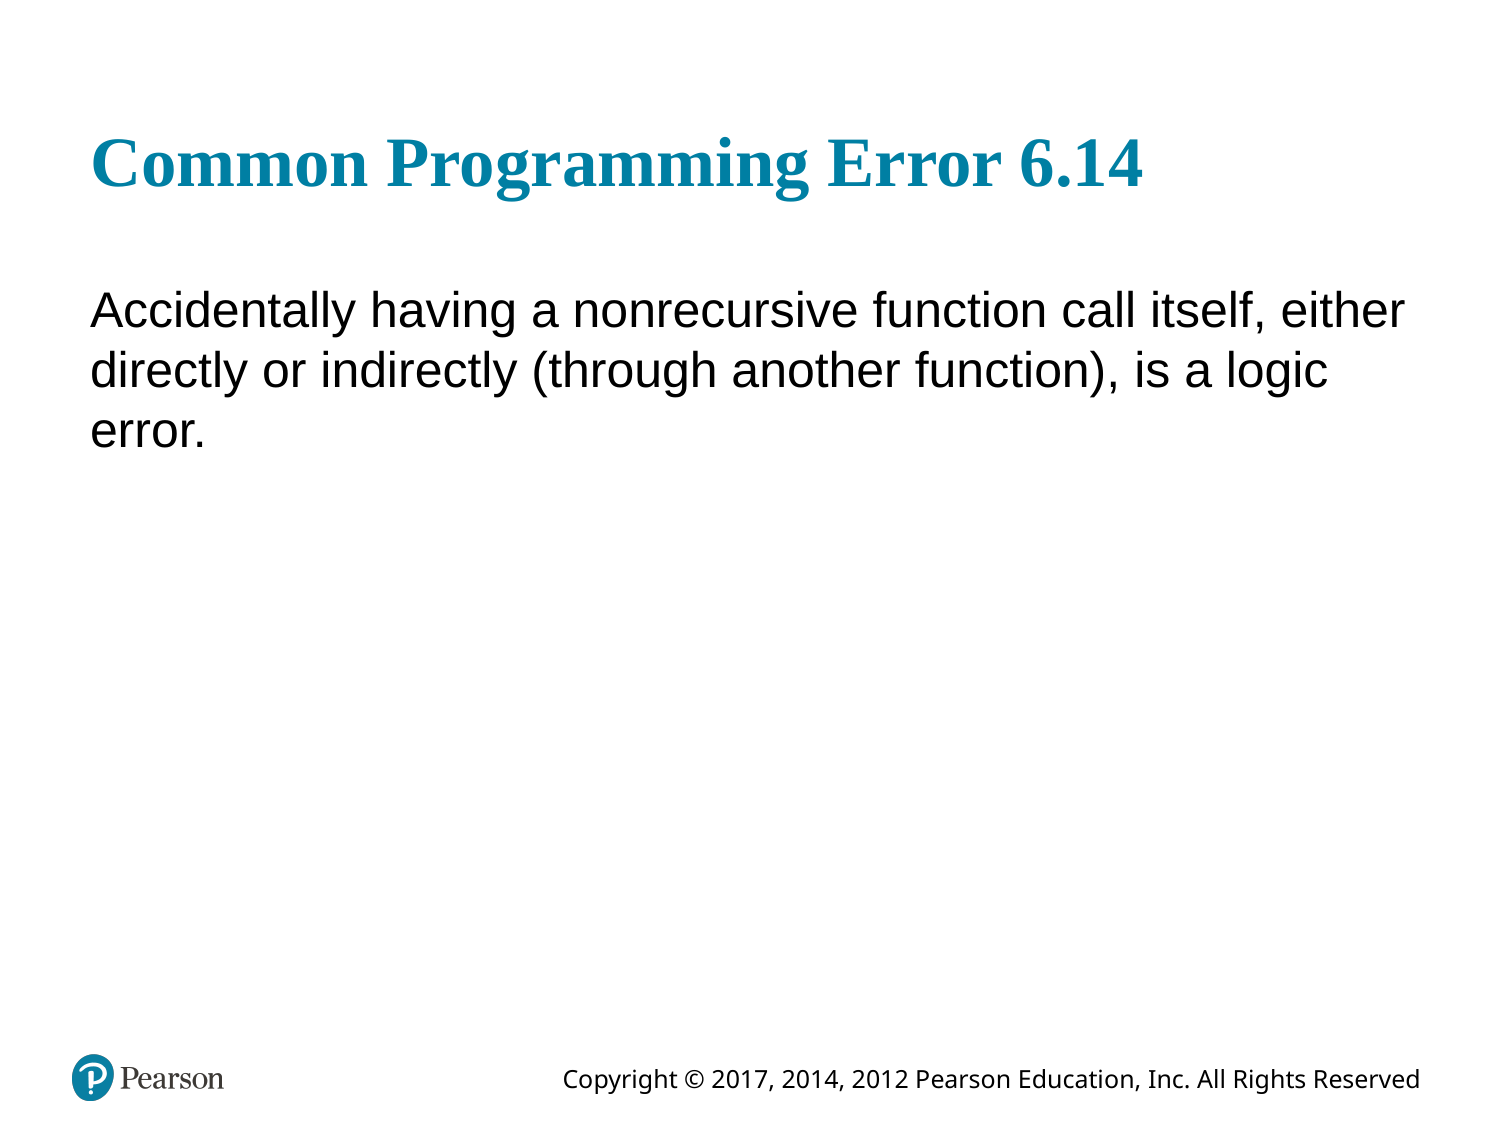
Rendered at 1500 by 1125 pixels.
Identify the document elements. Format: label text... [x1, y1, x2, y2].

picture [72, 1054, 88, 1070]
title Common Programming Error 6.14 [75, 35, 1425, 216]
picture [80, 1063, 106, 1088]
list Accidentally having a nonrecursive function call itself, either directly or indirectly (through another function), is a logic error. [75, 262, 1425, 1005]
picture [98, 1054, 224, 1101]
picture [72, 1087, 83, 1101]
